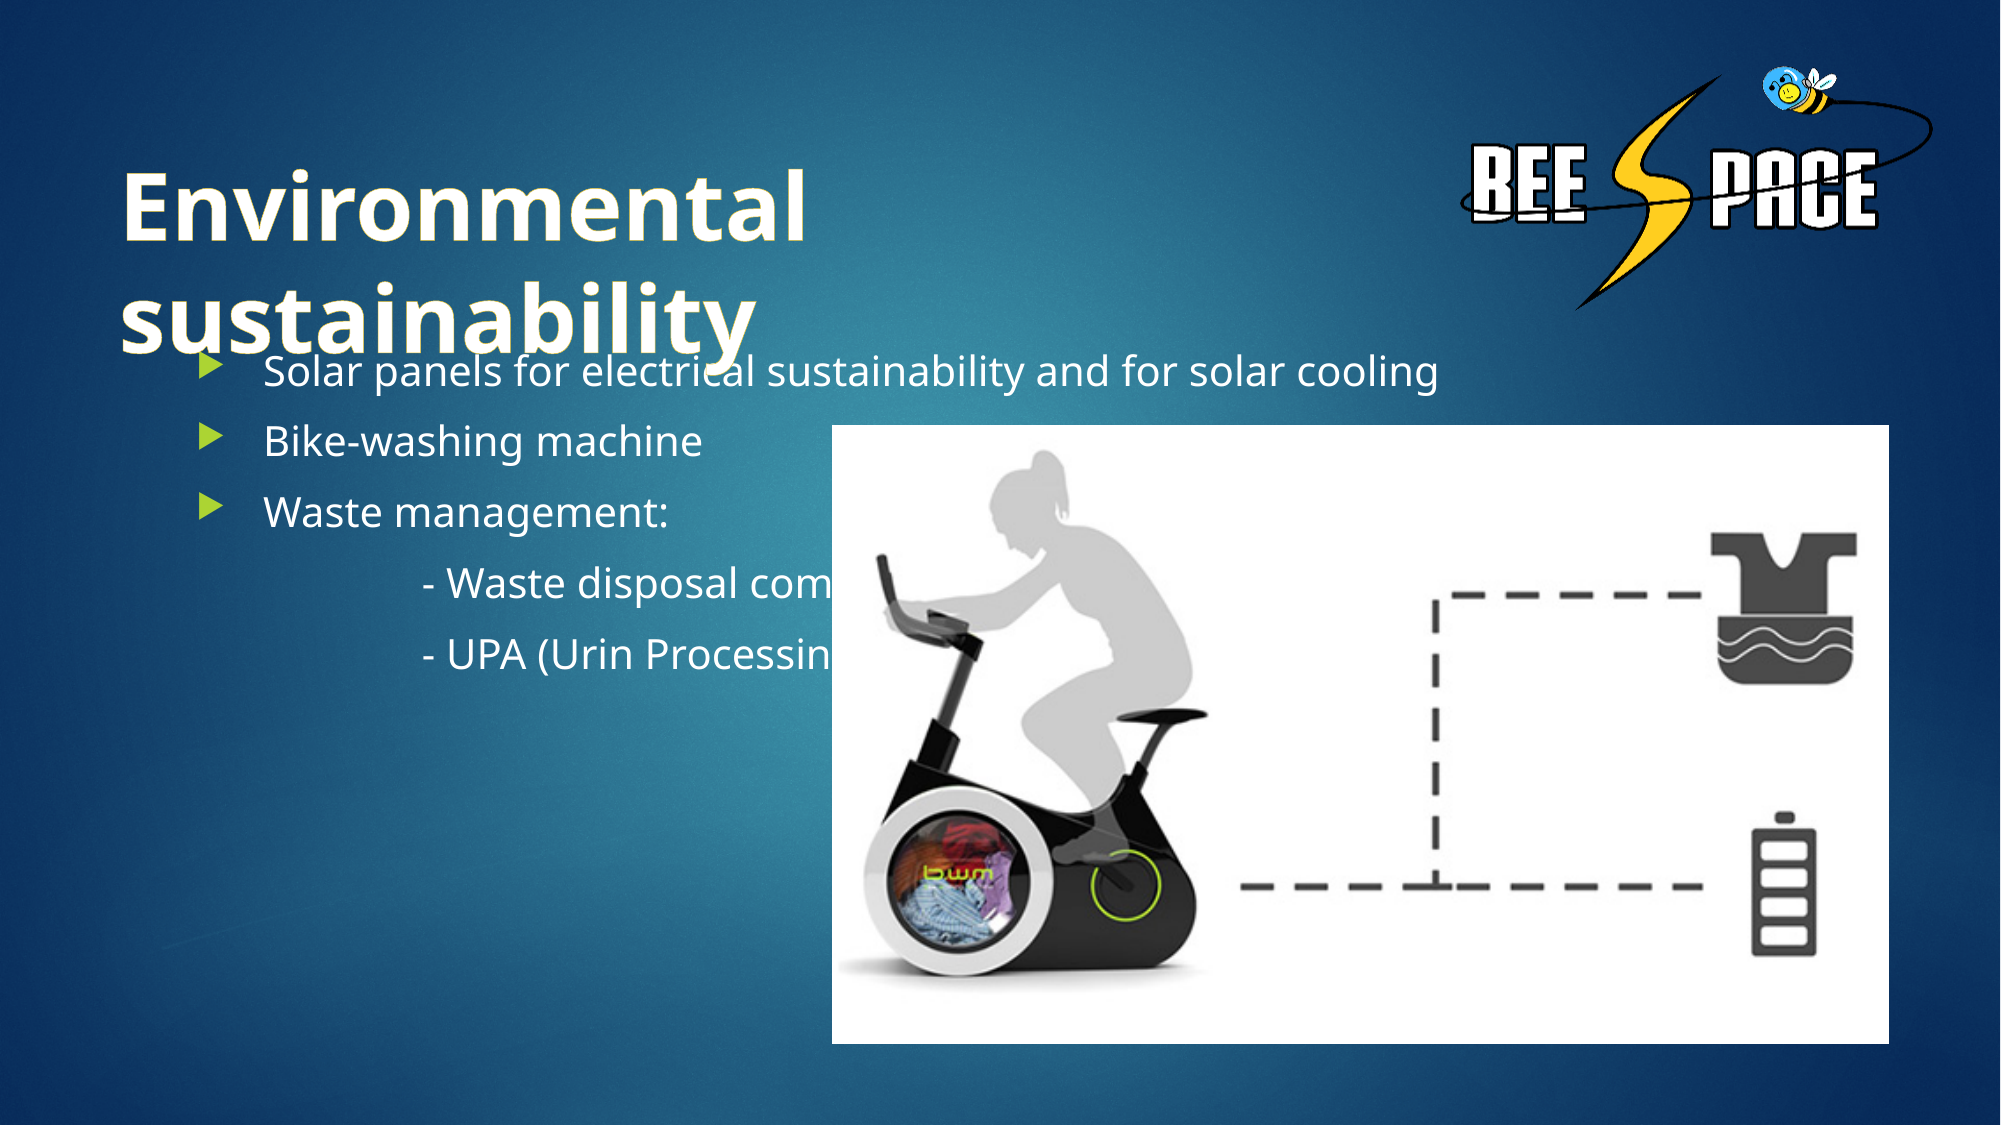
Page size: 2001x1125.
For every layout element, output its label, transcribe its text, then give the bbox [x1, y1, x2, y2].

list Solar panels for electrical sustainability and for solar cooling Bike-washing machine Waste management: - Waste disposal compactor - UPA (Urin Processing Assembly) from ISS, [181, 336, 1649, 1025]
picture [832, 425, 1889, 1044]
text_box Environmental sustainability [103, 139, 1354, 261]
picture [1360, 0, 2000, 361]
